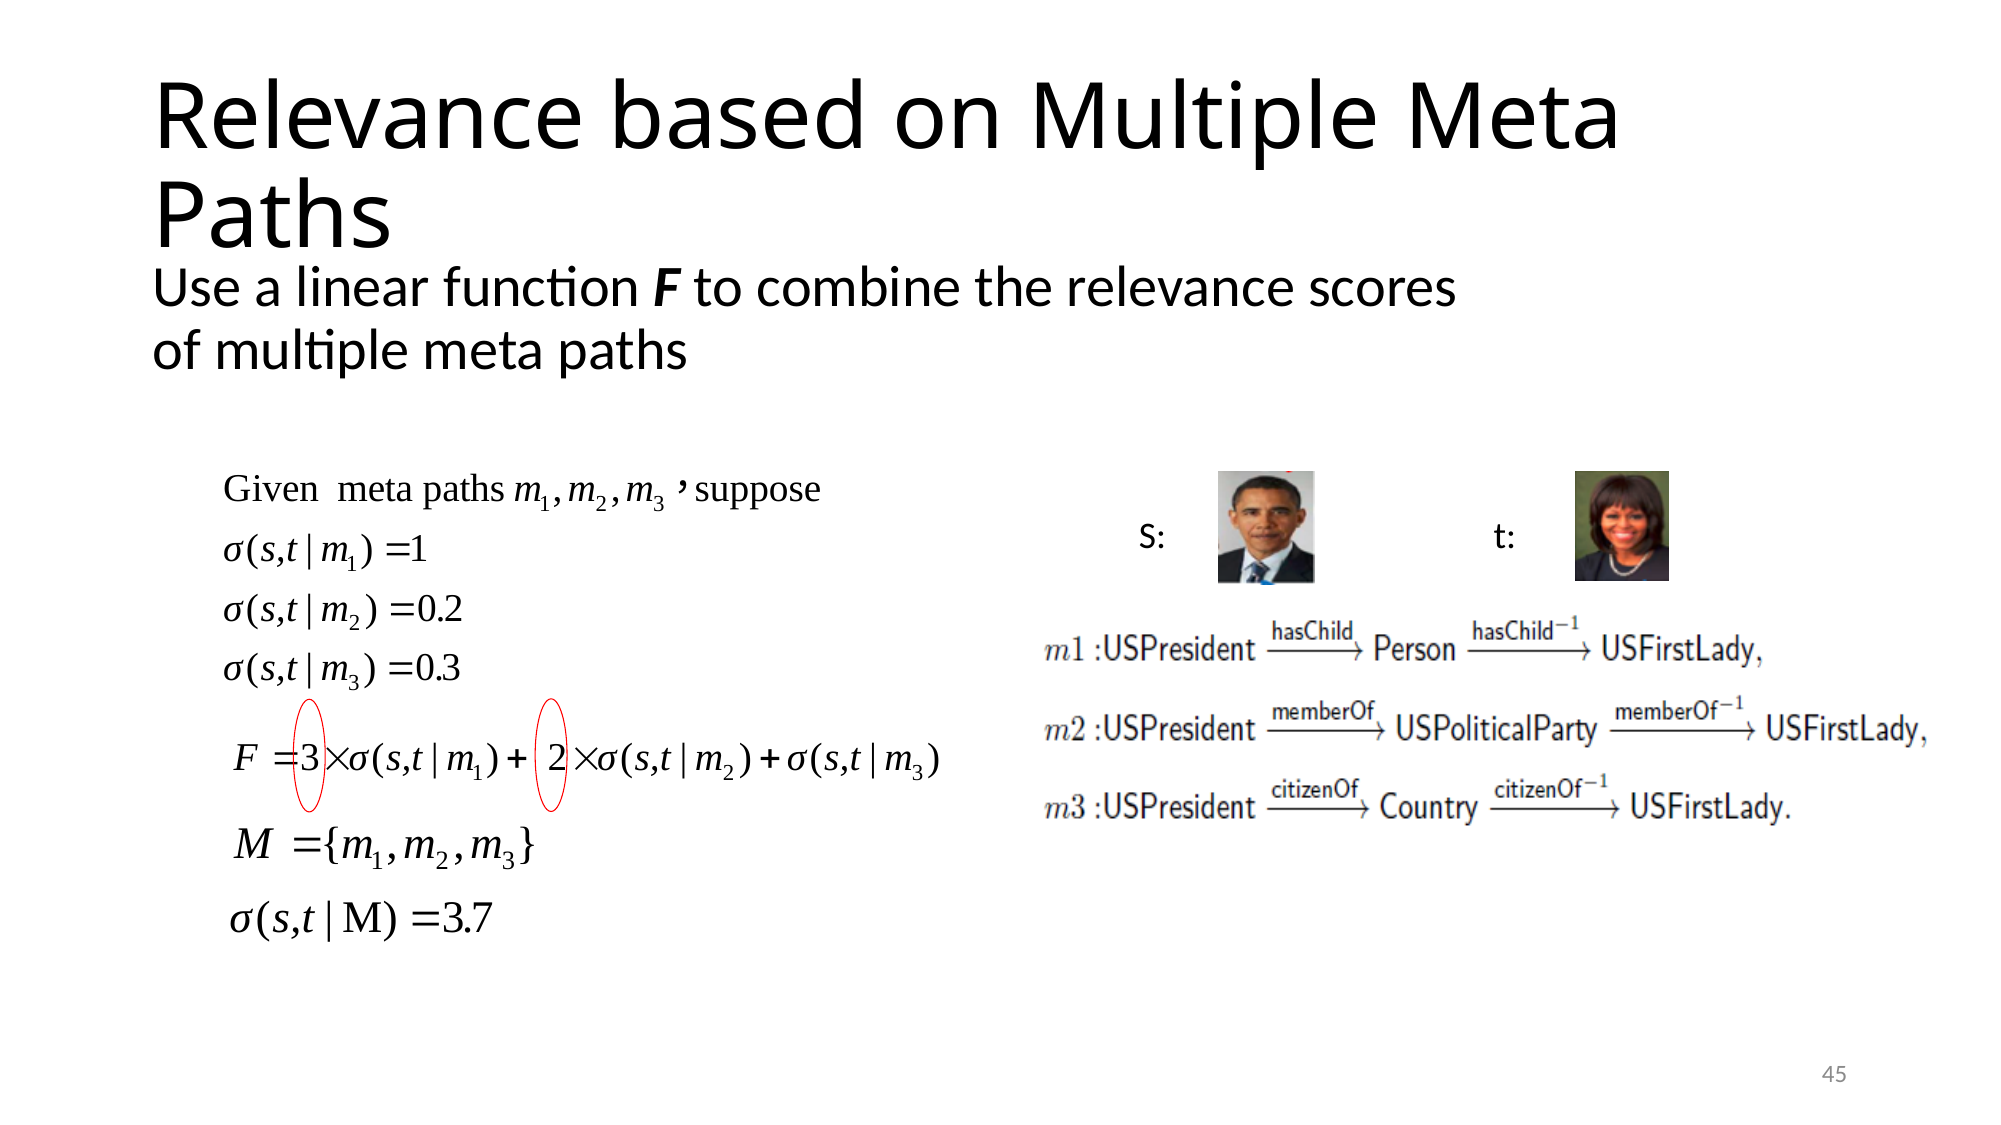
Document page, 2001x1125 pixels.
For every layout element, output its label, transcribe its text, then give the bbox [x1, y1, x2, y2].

picture [1218, 471, 1315, 585]
text_box [538, 791, 564, 813]
text_box t: [1478, 503, 1532, 564]
list Use a linear function F to combine the relevance scores of multiple meta paths [137, 248, 1475, 1019]
title Relevance based on Multiple Meta Paths [137, 59, 1863, 278]
picture [1030, 607, 1948, 857]
text_box [294, 700, 325, 731]
picture [1574, 471, 1669, 582]
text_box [226, 812, 544, 881]
text_box [296, 791, 323, 812]
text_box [223, 891, 503, 952]
text_box S: [1124, 503, 1182, 564]
text_box [536, 700, 567, 731]
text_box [217, 462, 828, 700]
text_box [226, 731, 948, 791]
slide_number 45 [1412, 1042, 1863, 1103]
